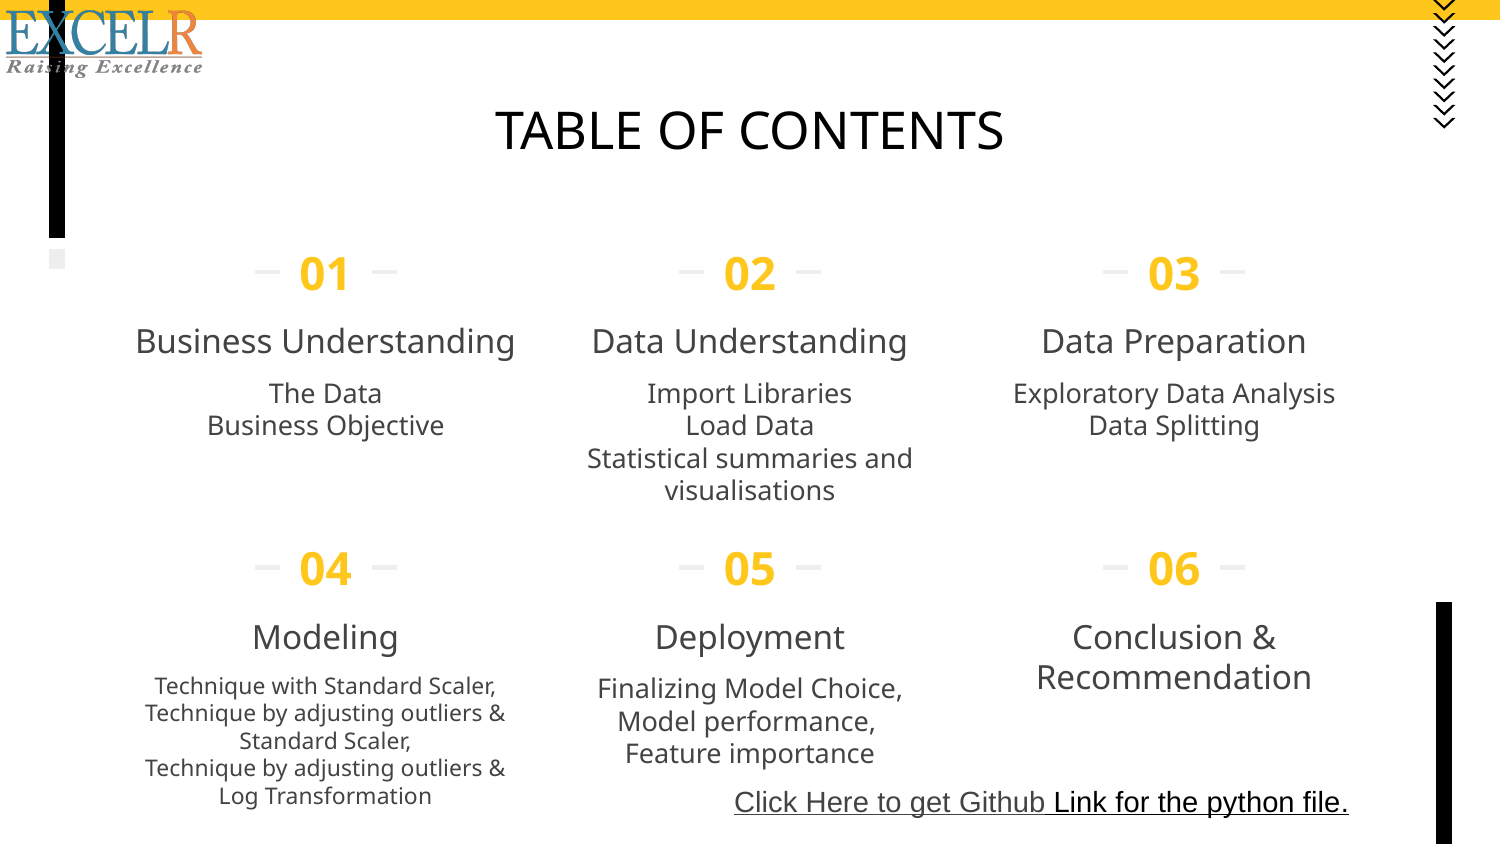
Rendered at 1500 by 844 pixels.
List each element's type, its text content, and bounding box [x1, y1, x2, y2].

title 01 [246, 227, 405, 305]
title Technique with Standard Scaler, Technique by adjusting outliers & Standard Scaler, Technique by adjusting outliers & Log Transformation [116, 656, 535, 755]
title Exploratory Data Analysis Data Splitting [965, 361, 1383, 459]
title The Data Business Objective [116, 361, 535, 459]
title Modeling [116, 600, 535, 656]
title 05 [670, 522, 830, 600]
text_box Click Here to get Github Link for the python file. [719, 775, 1365, 826]
title Business Understanding [116, 305, 535, 361]
picture [6, 10, 202, 79]
title 03 [1095, 227, 1254, 305]
title Data Understanding [541, 305, 959, 361]
title 04 [246, 522, 405, 600]
title Data Preparation [965, 305, 1383, 361]
title 06 [1095, 522, 1254, 600]
title Import Libraries Load Data Statistical summaries and visualisations [541, 361, 959, 459]
title TABLE OF CONTENTS [116, 88, 1383, 170]
title 02 [670, 227, 830, 305]
title Conclusion & Recommendation [965, 600, 1383, 659]
title Finalizing Model Choice, Model performance, Feature importance [541, 656, 959, 755]
title Deployment [541, 600, 959, 656]
